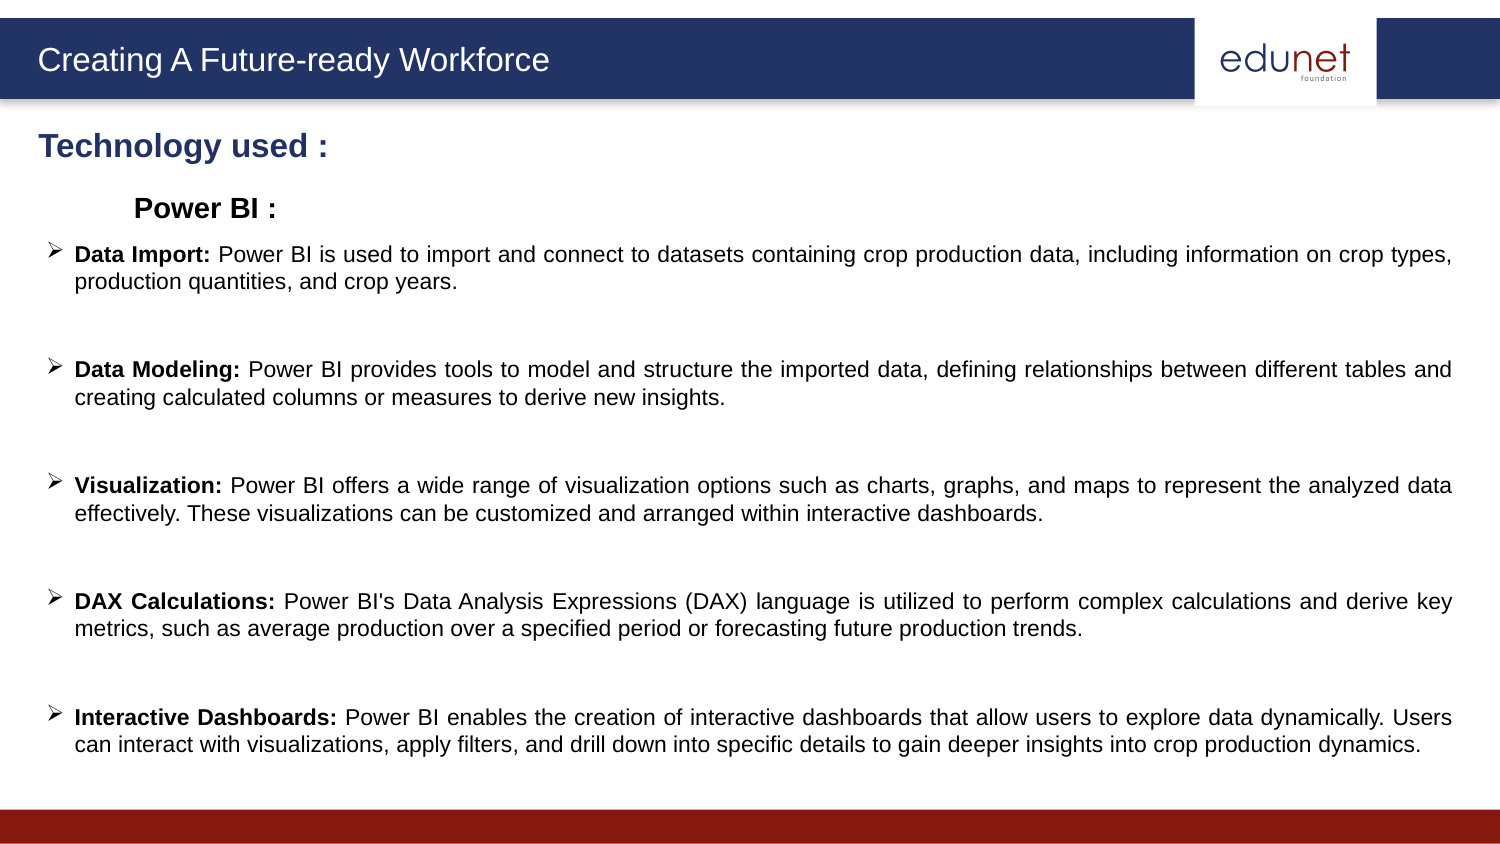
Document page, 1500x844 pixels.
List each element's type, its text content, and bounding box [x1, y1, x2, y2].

text_box Power BI : [119, 181, 880, 232]
text_box Technology used : [23, 116, 750, 172]
picture [1215, 38, 1356, 86]
text_box Data Import: Power BI is used to import and connect to datasets containing crop production data, including information on crop types, production quantities, and crop years. Data Modeling: Power BI provides tools to model and structure the imported data, defining relationships between different tables and creating calculated columns or measures to derive new insights. Visualization: Power BI offers a wide range of visualization options such as charts, graphs, and maps to represent the analyzed data effectively. These visualizations can be customized and arranged within interactive dashboards. DAX Calculations: Power BI's Data Analysis Expressions (DAX) language is utilized to perform complex calculations and derive key metrics, such as average production over a specified period or forecasting future production trends. Interactive Dashboards: Power BI enables the creation of interactive dashboards that allow users to explore data dynamically. Users can interact with visualizations, apply filters, and drill down into specific details to gain deeper insights into crop production dynamics. [31, 232, 1469, 765]
